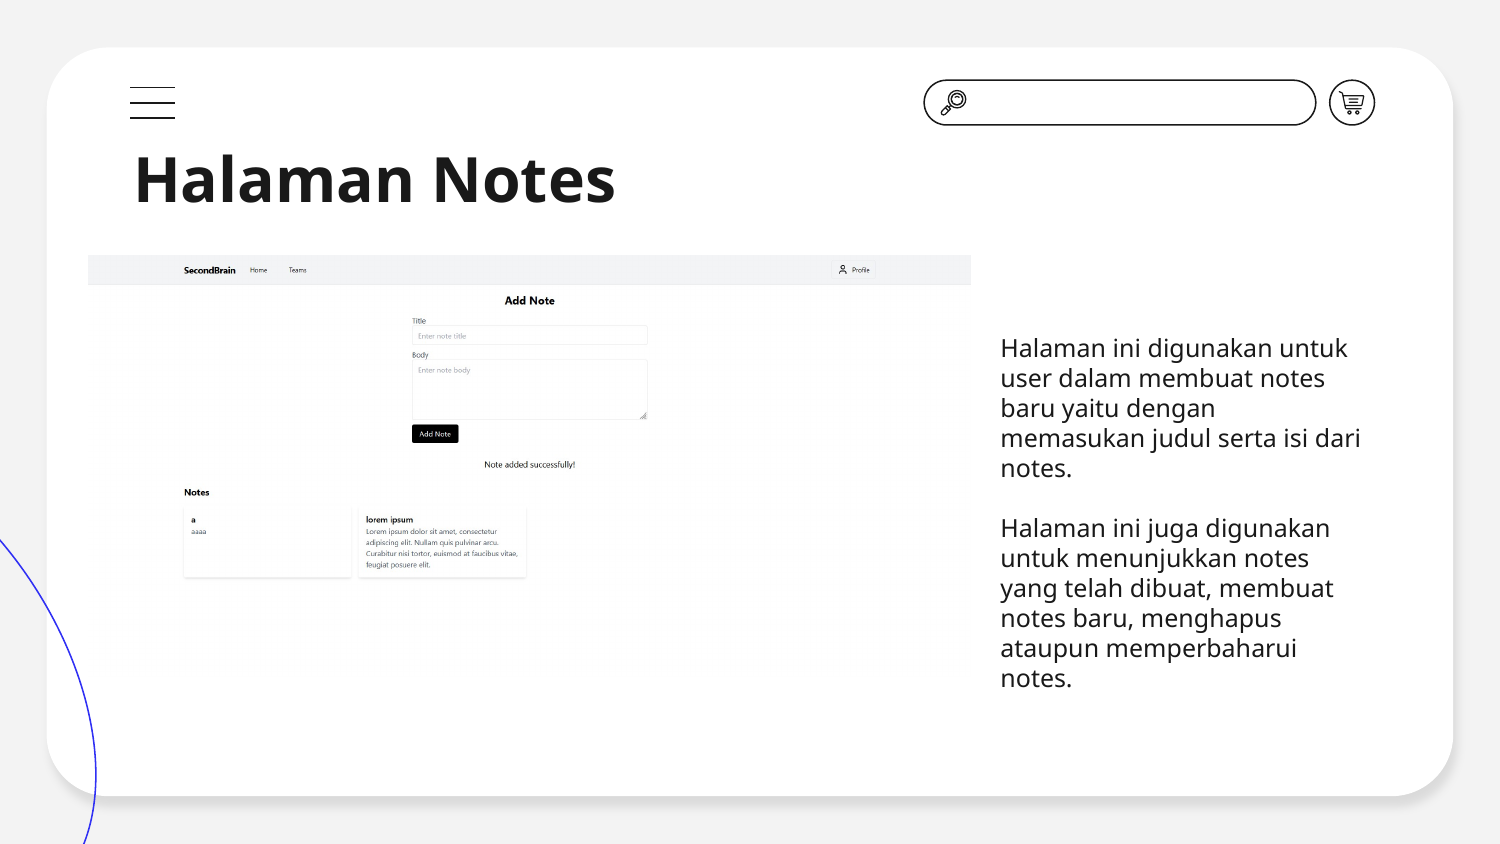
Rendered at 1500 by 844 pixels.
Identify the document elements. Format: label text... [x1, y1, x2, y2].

title Halaman Notes [118, 125, 1382, 219]
subtitle Halaman ini digunakan untuk user dalam membuat notes baru yaitu dengan memasukan judul serta isi dari notes. Halaman ini juga digunakan untuk menunjukkan notes yang telah dibuat, membuat notes baru, menghapus ataupun memperbaharui notes. [985, 317, 1382, 764]
picture [88, 255, 971, 678]
